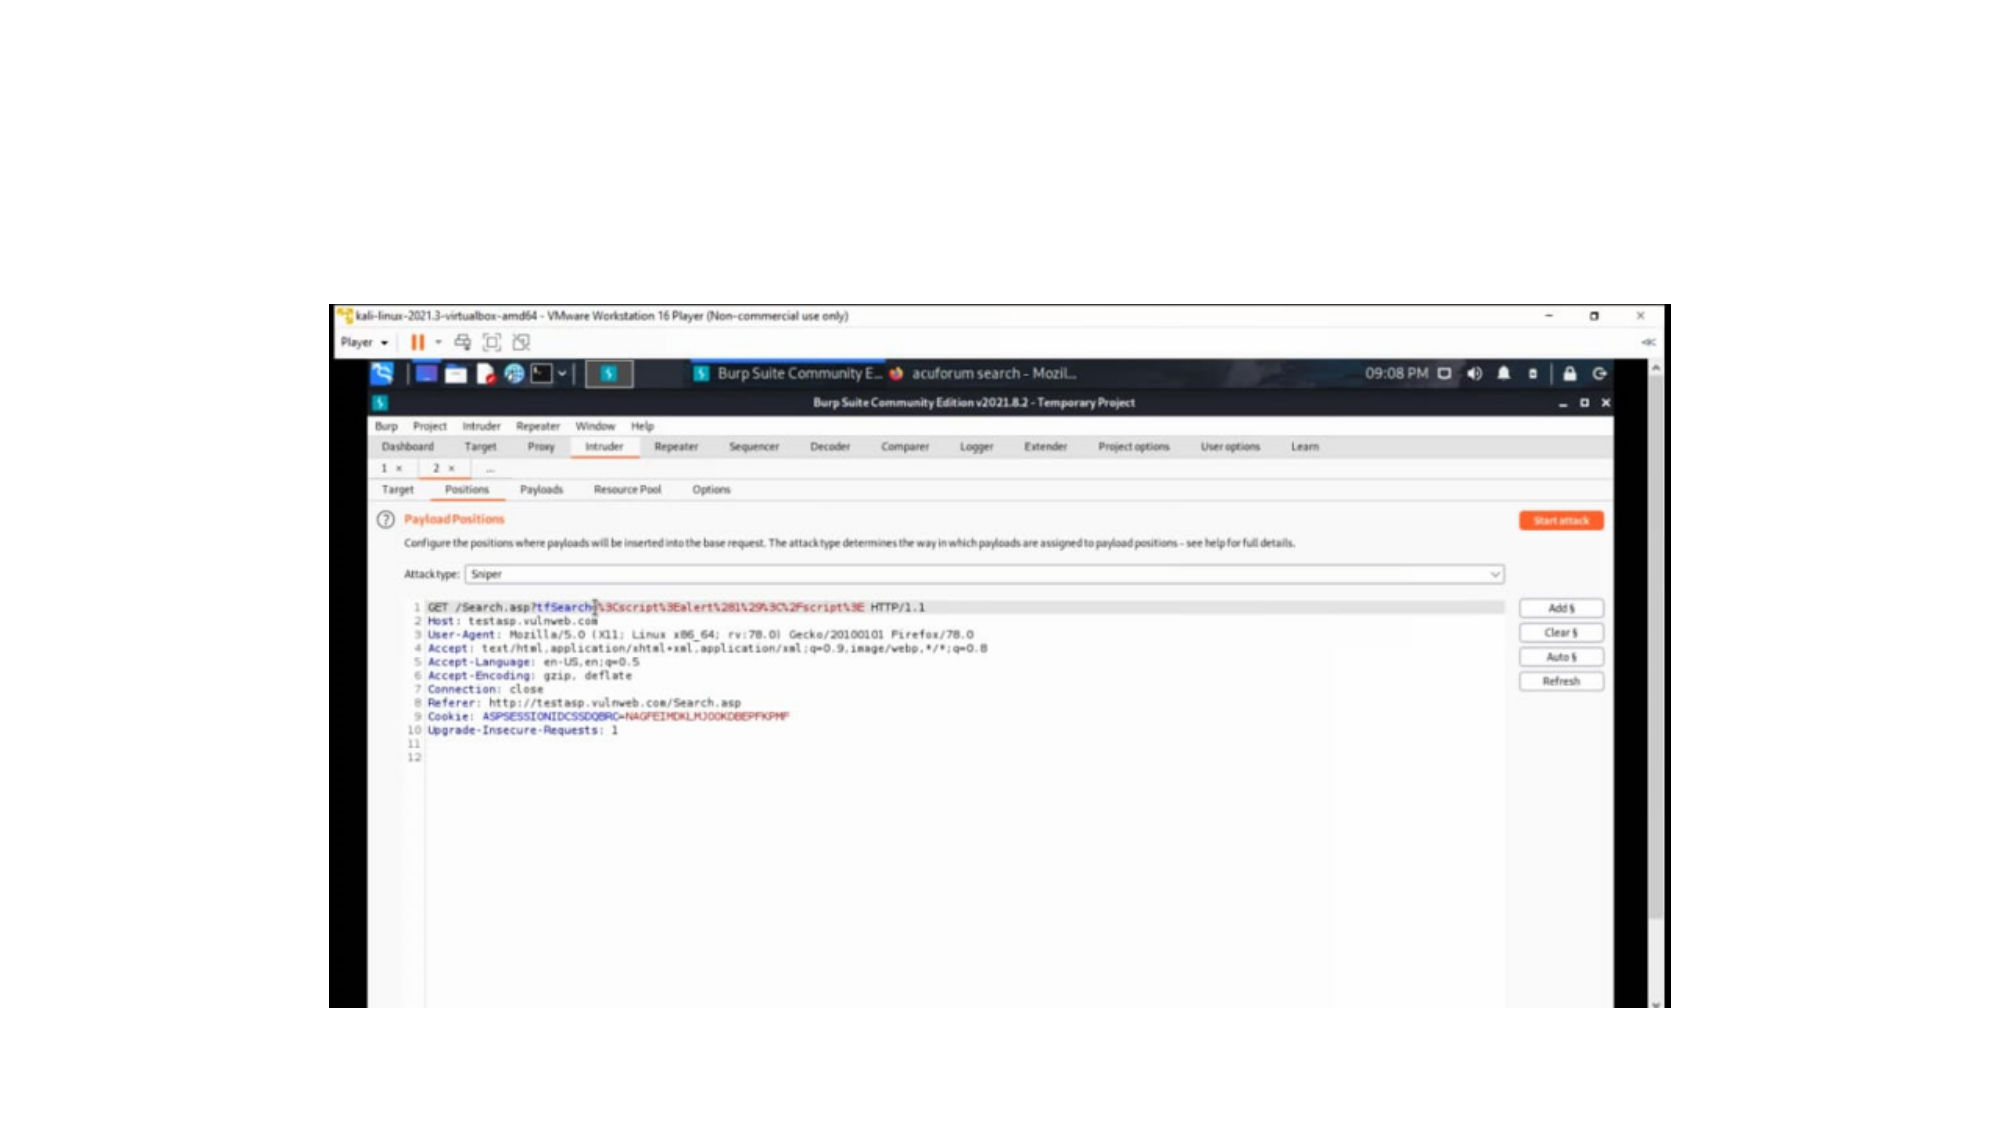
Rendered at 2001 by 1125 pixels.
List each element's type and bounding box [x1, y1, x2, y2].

list [329, 304, 1671, 1008]
